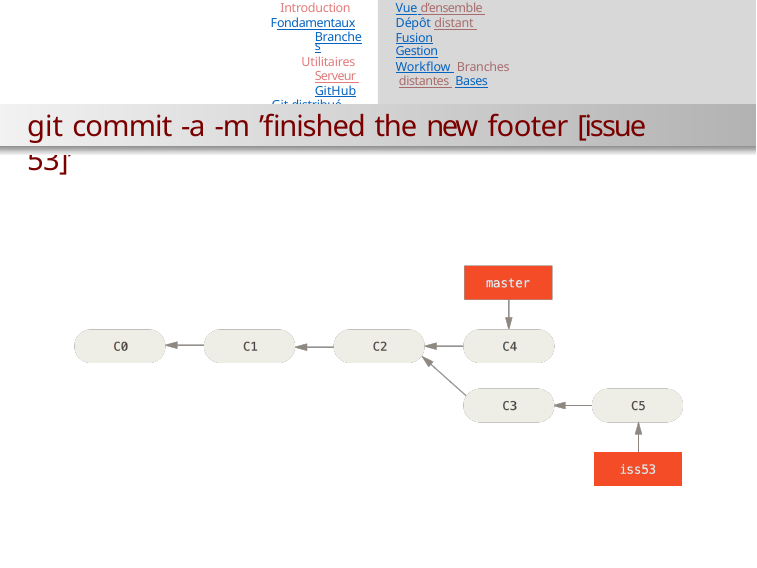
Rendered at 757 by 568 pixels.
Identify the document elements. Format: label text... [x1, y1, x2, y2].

picture [61, 195, 694, 497]
picture [0, 104, 756, 156]
text_box Vue d’ensemble Dépôt distant Fusion Gestion Workflow Branches distantes Bases [393, 0, 512, 91]
text_box [377, 0, 756, 104]
text_box git commit -a -m ’finished the new footer [issue 53]’ [25, 156, 652, 177]
text_box Introduction Fondamentaux Branches Utilitaires Serveur GitHub Git distribué [268, 0, 363, 103]
